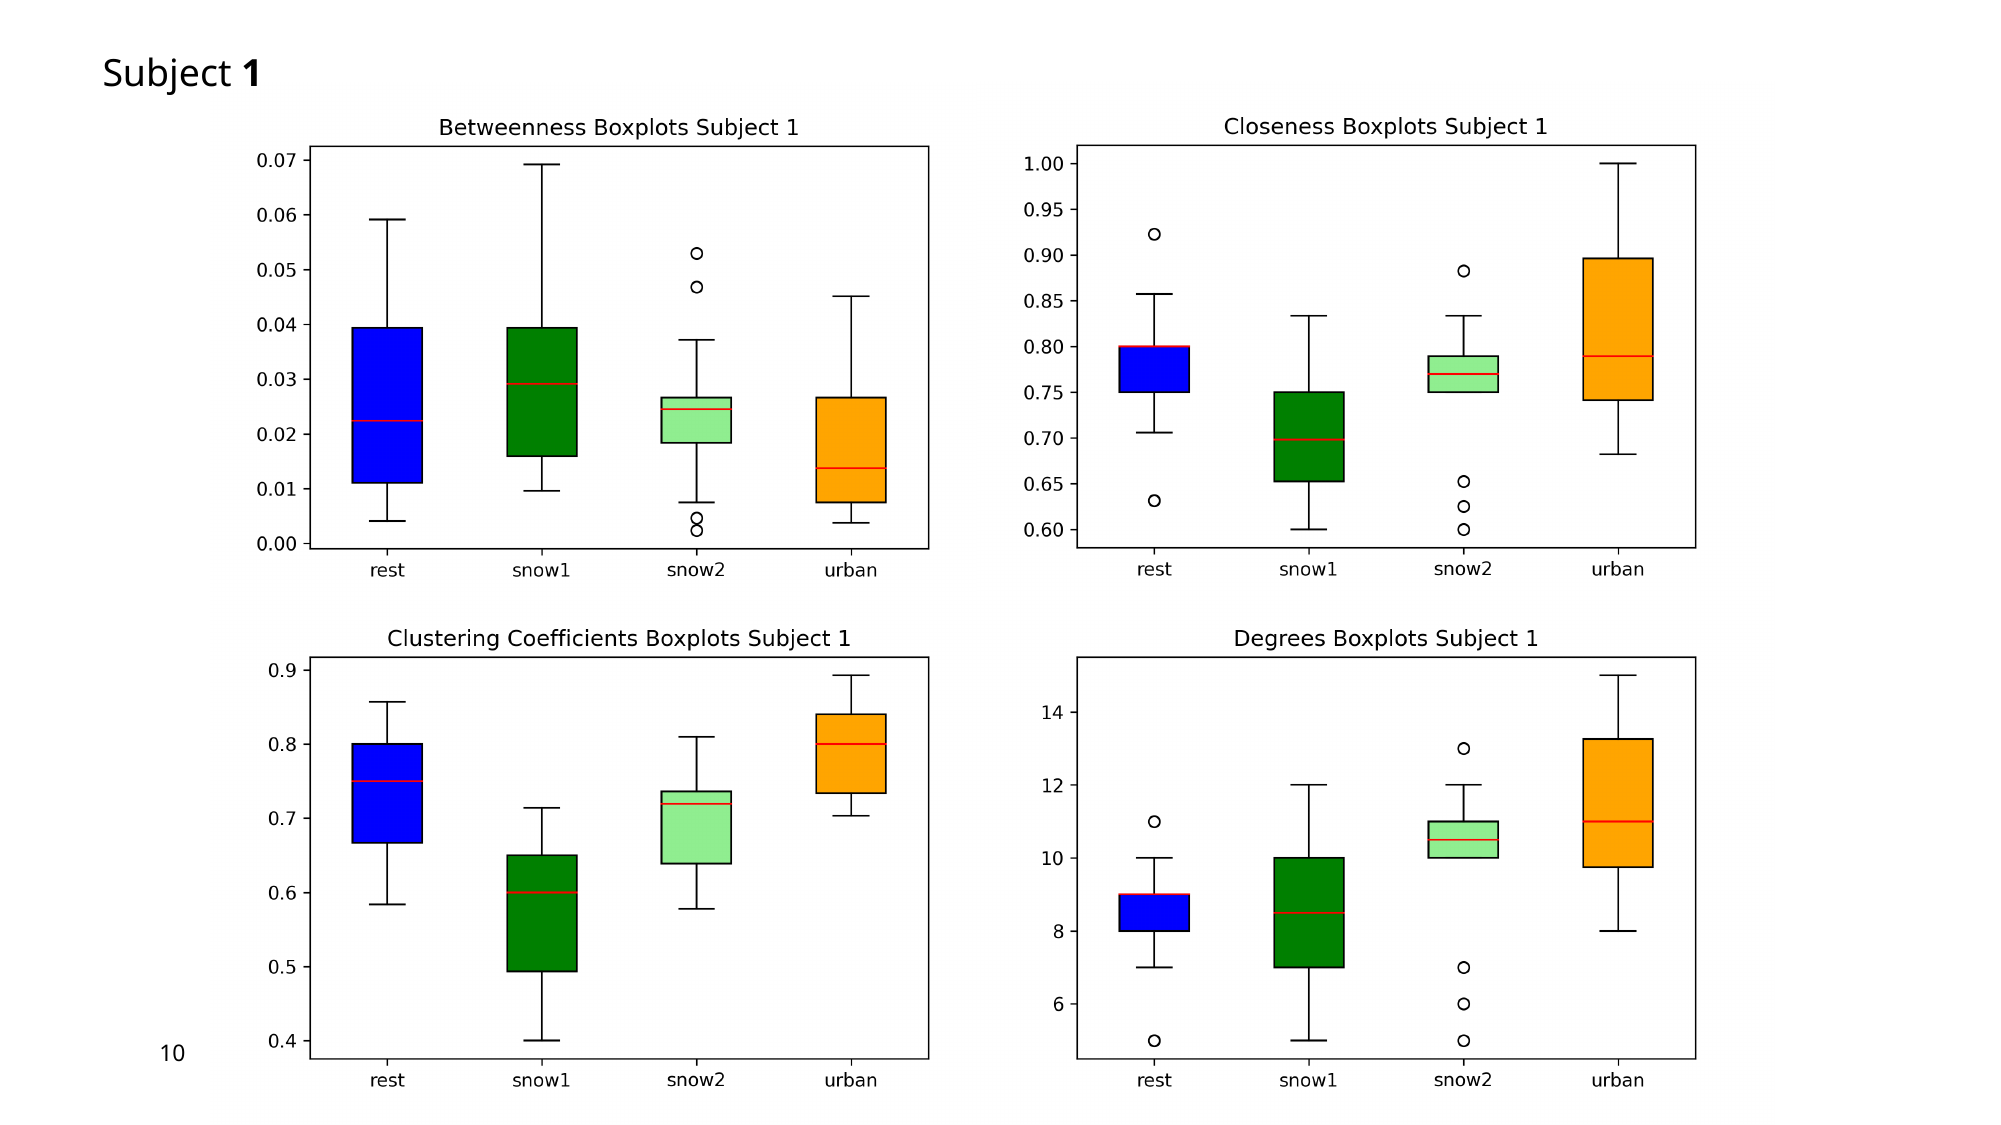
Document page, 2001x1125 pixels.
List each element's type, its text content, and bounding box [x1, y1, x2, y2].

text_box Subject 1 [87, 41, 278, 101]
picture [209, 81, 1775, 1125]
slide_number 10 [159, 1038, 209, 1080]
